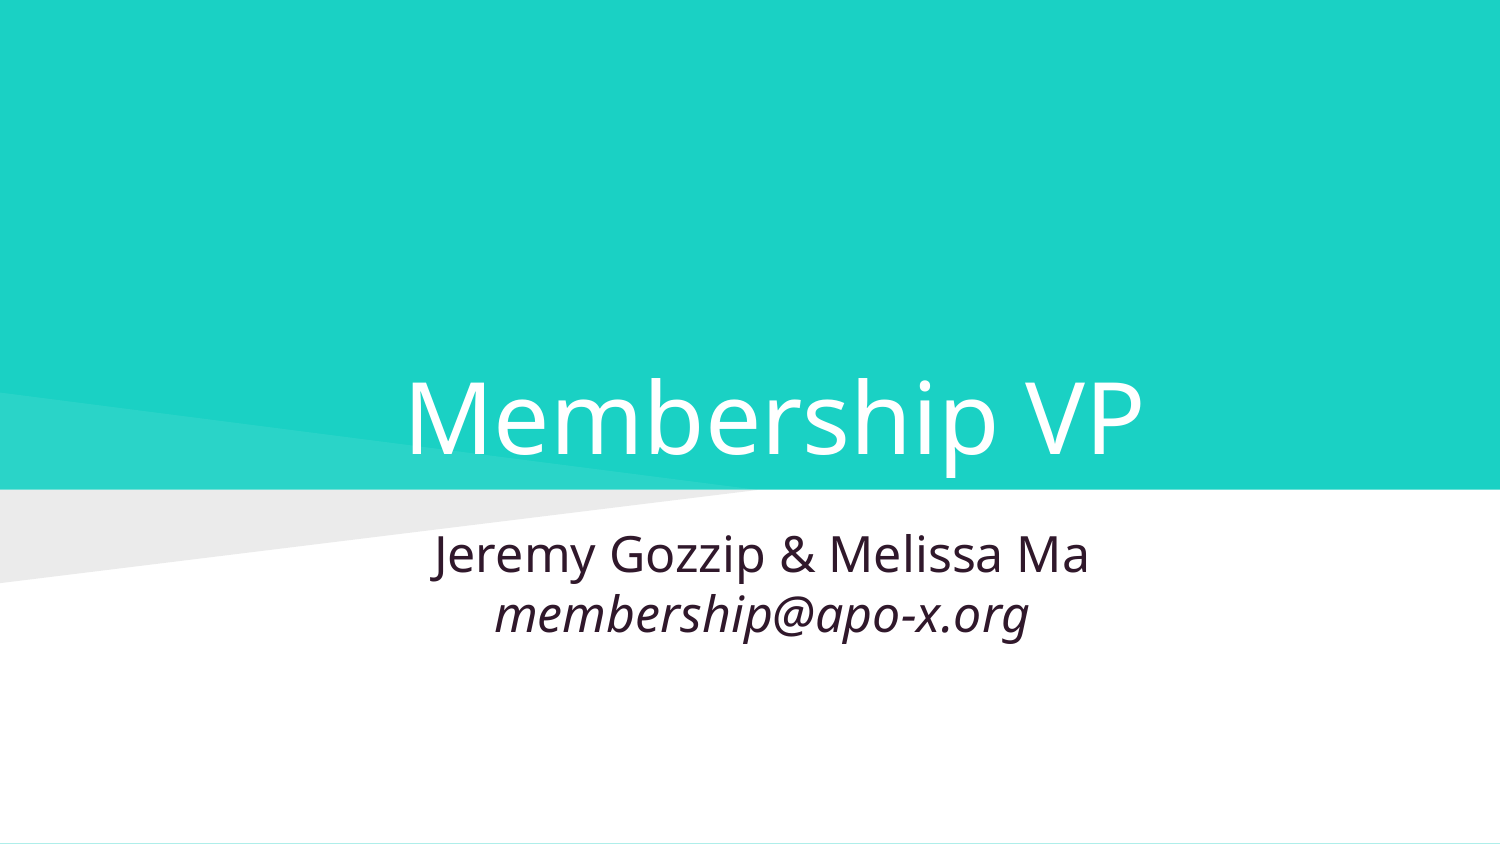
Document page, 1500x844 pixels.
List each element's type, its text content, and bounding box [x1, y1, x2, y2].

title Membership VP [112, 286, 1388, 490]
subtitle Jeremy Gozzip & Melissa Ma membership@apo-x.org [112, 507, 1388, 617]
